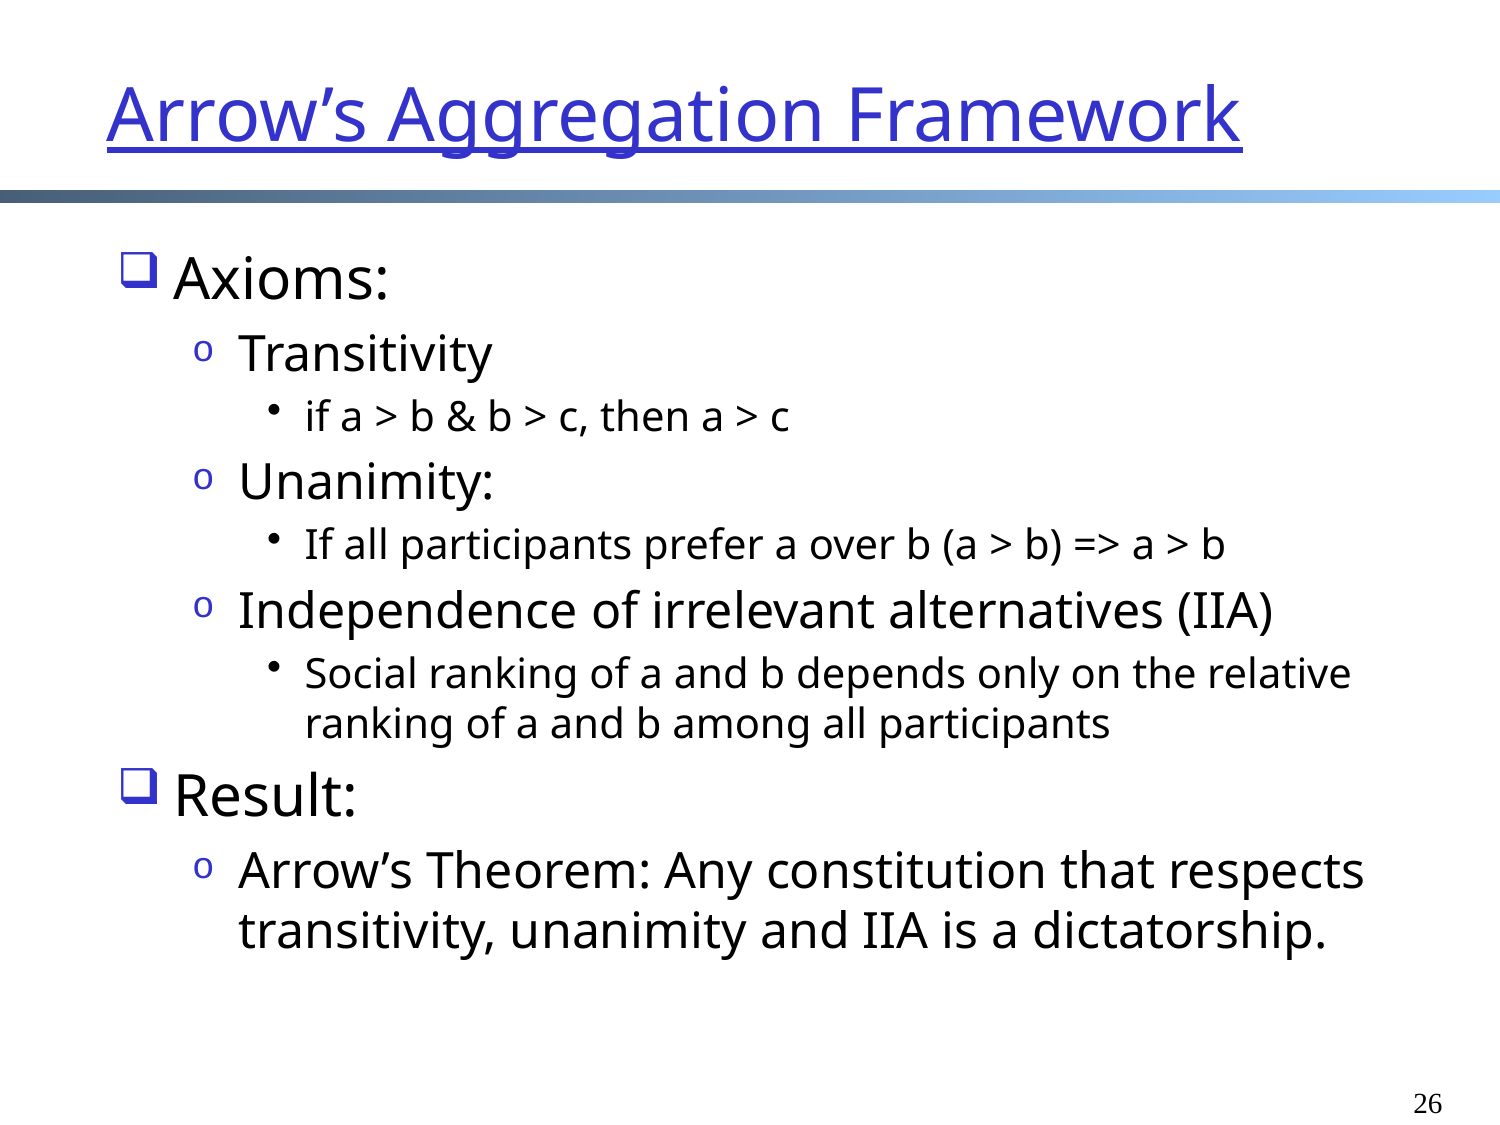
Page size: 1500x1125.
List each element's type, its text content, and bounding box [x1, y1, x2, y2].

slide_number 26 [1387, 1076, 1459, 1125]
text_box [1172, 190, 1176, 203]
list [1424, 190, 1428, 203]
list Axioms: Transitivity if a > b & b > c, then a > c Unanimity: If all participants prefer a over b (a > b) => a > b Independence of irrelevant alternatives (IIA) Social ranking of a and b depends only on the relative ranking of a and b among all participants Result: Arrow’s Theorem: Any constitution that respects transitivity, unanimity and IIA is a dictatorship. [102, 233, 1423, 1031]
title Arrow’s Aggregation Framework [91, 36, 1409, 188]
